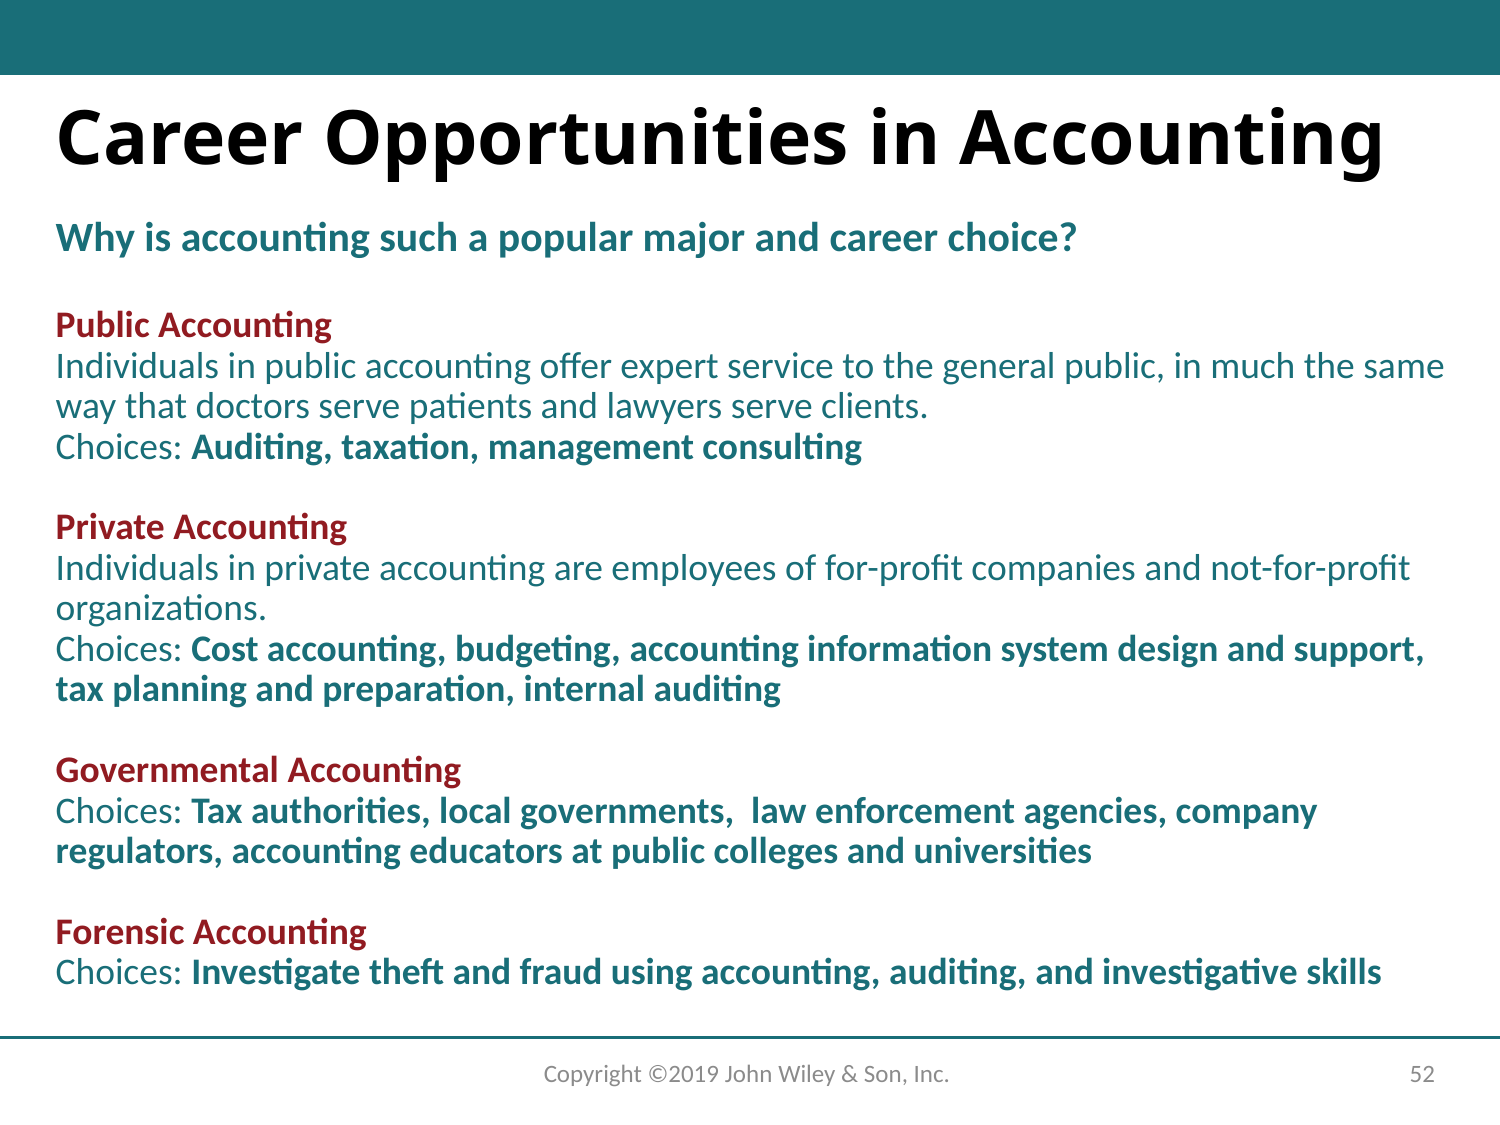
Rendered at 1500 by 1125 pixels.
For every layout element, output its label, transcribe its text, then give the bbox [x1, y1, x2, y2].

slide_number 52 [1059, 1042, 1450, 1103]
footer Copyright ©2019 John Wiley & Son, Inc. [496, 1042, 1004, 1103]
title Why is accounting such a popular major and career choice? Public Accounting Individuals in public accounting offer expert service to the general public, in much the same way that doctors serve patients and lawyers serve clients. Choices: Auditing, taxation, management consulting Private Accounting Individuals in private accounting are employees of for-profit companies and not-for-profit organizations. Choices: Cost accounting, budgeting, accounting information system design and support, tax planning and preparation, internal auditing Governmental Accounting Choices: Tax authorities, local governments, law enforcement agencies, company regulators, accounting educators at public colleges and universities Forensic Accounting Choices: Investigate theft and fraud using accounting, auditing, and investigative skills [40, 207, 1490, 1046]
text_box Career Opportunities in Accounting [40, 92, 1465, 188]
